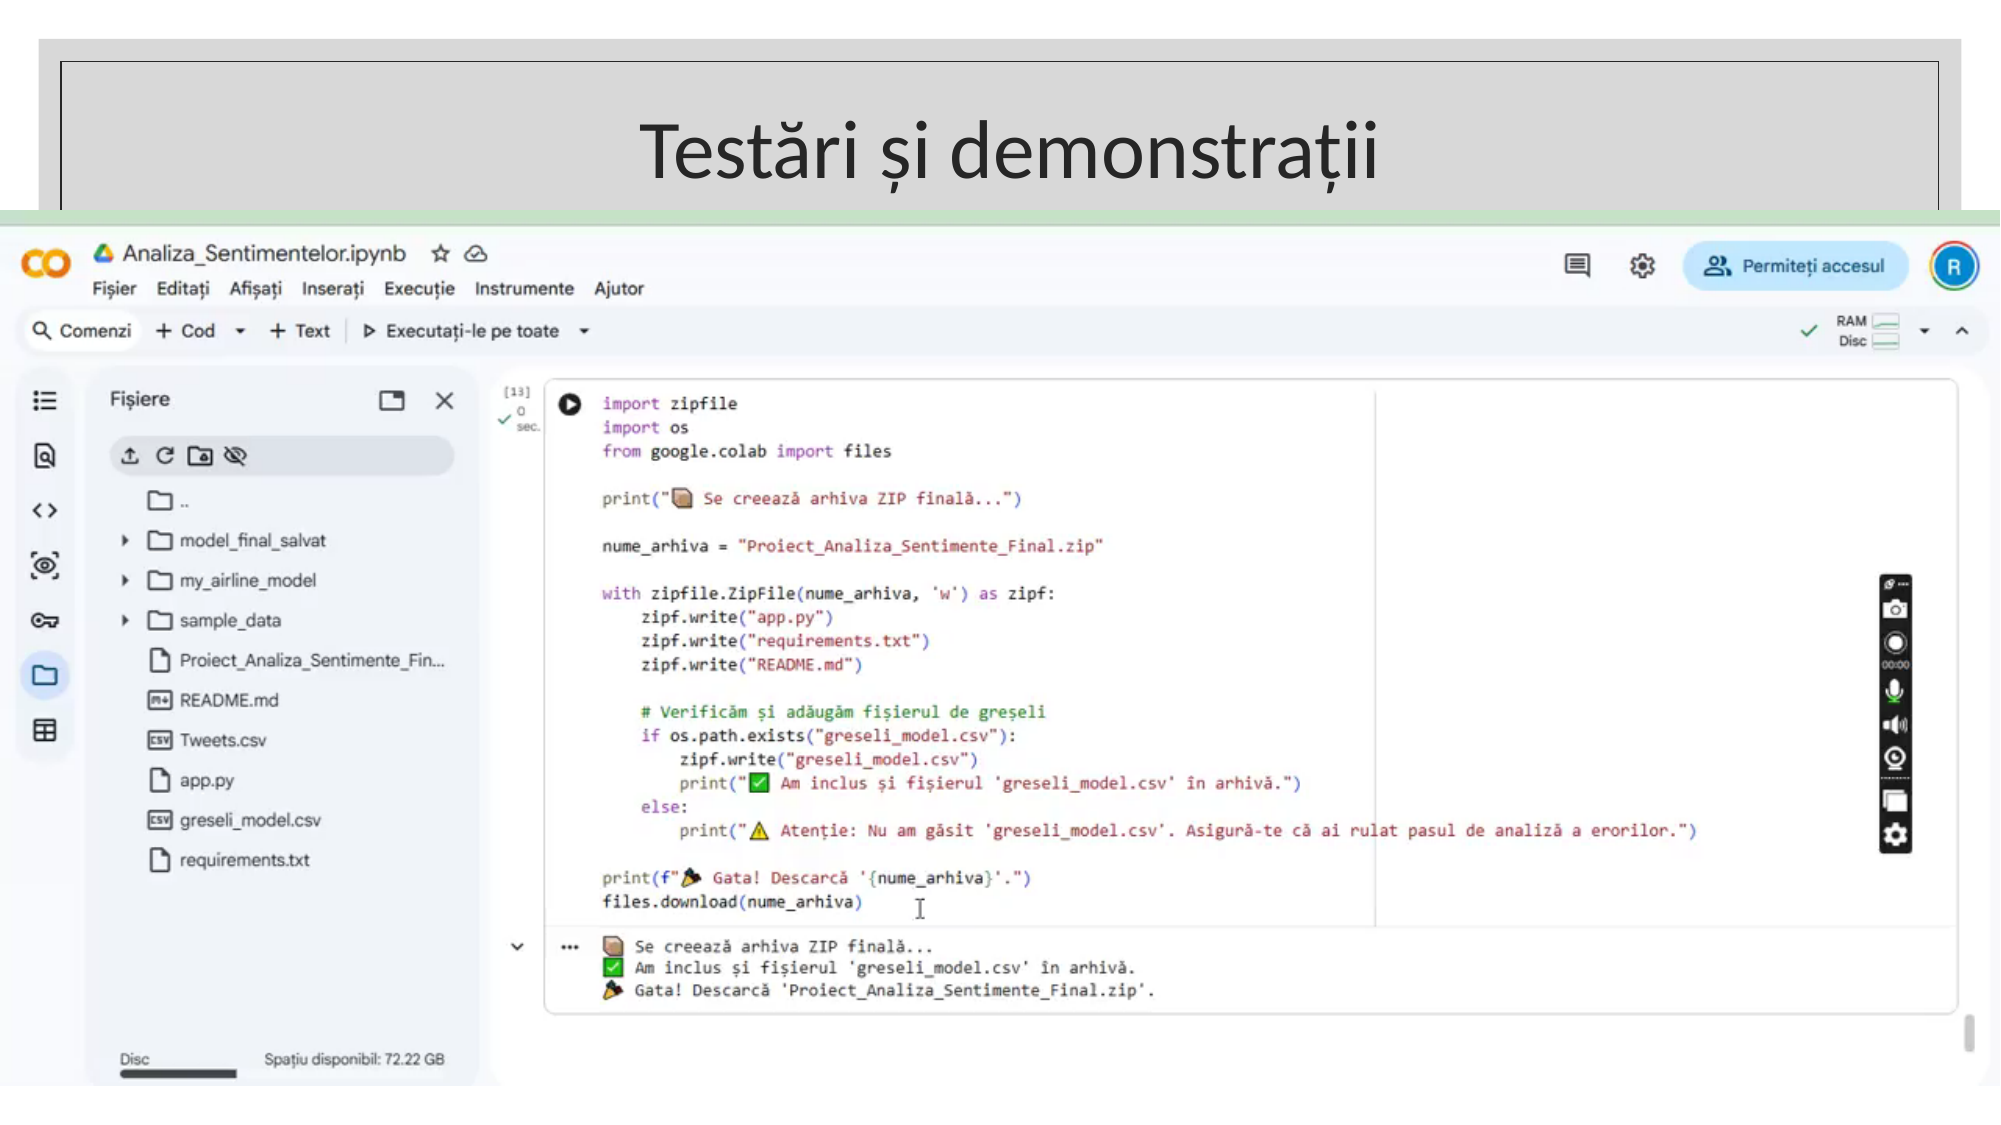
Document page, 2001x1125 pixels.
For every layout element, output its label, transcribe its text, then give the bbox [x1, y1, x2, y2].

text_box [0, 210, 2000, 1087]
title Testări și demonstrații [624, 38, 2000, 205]
